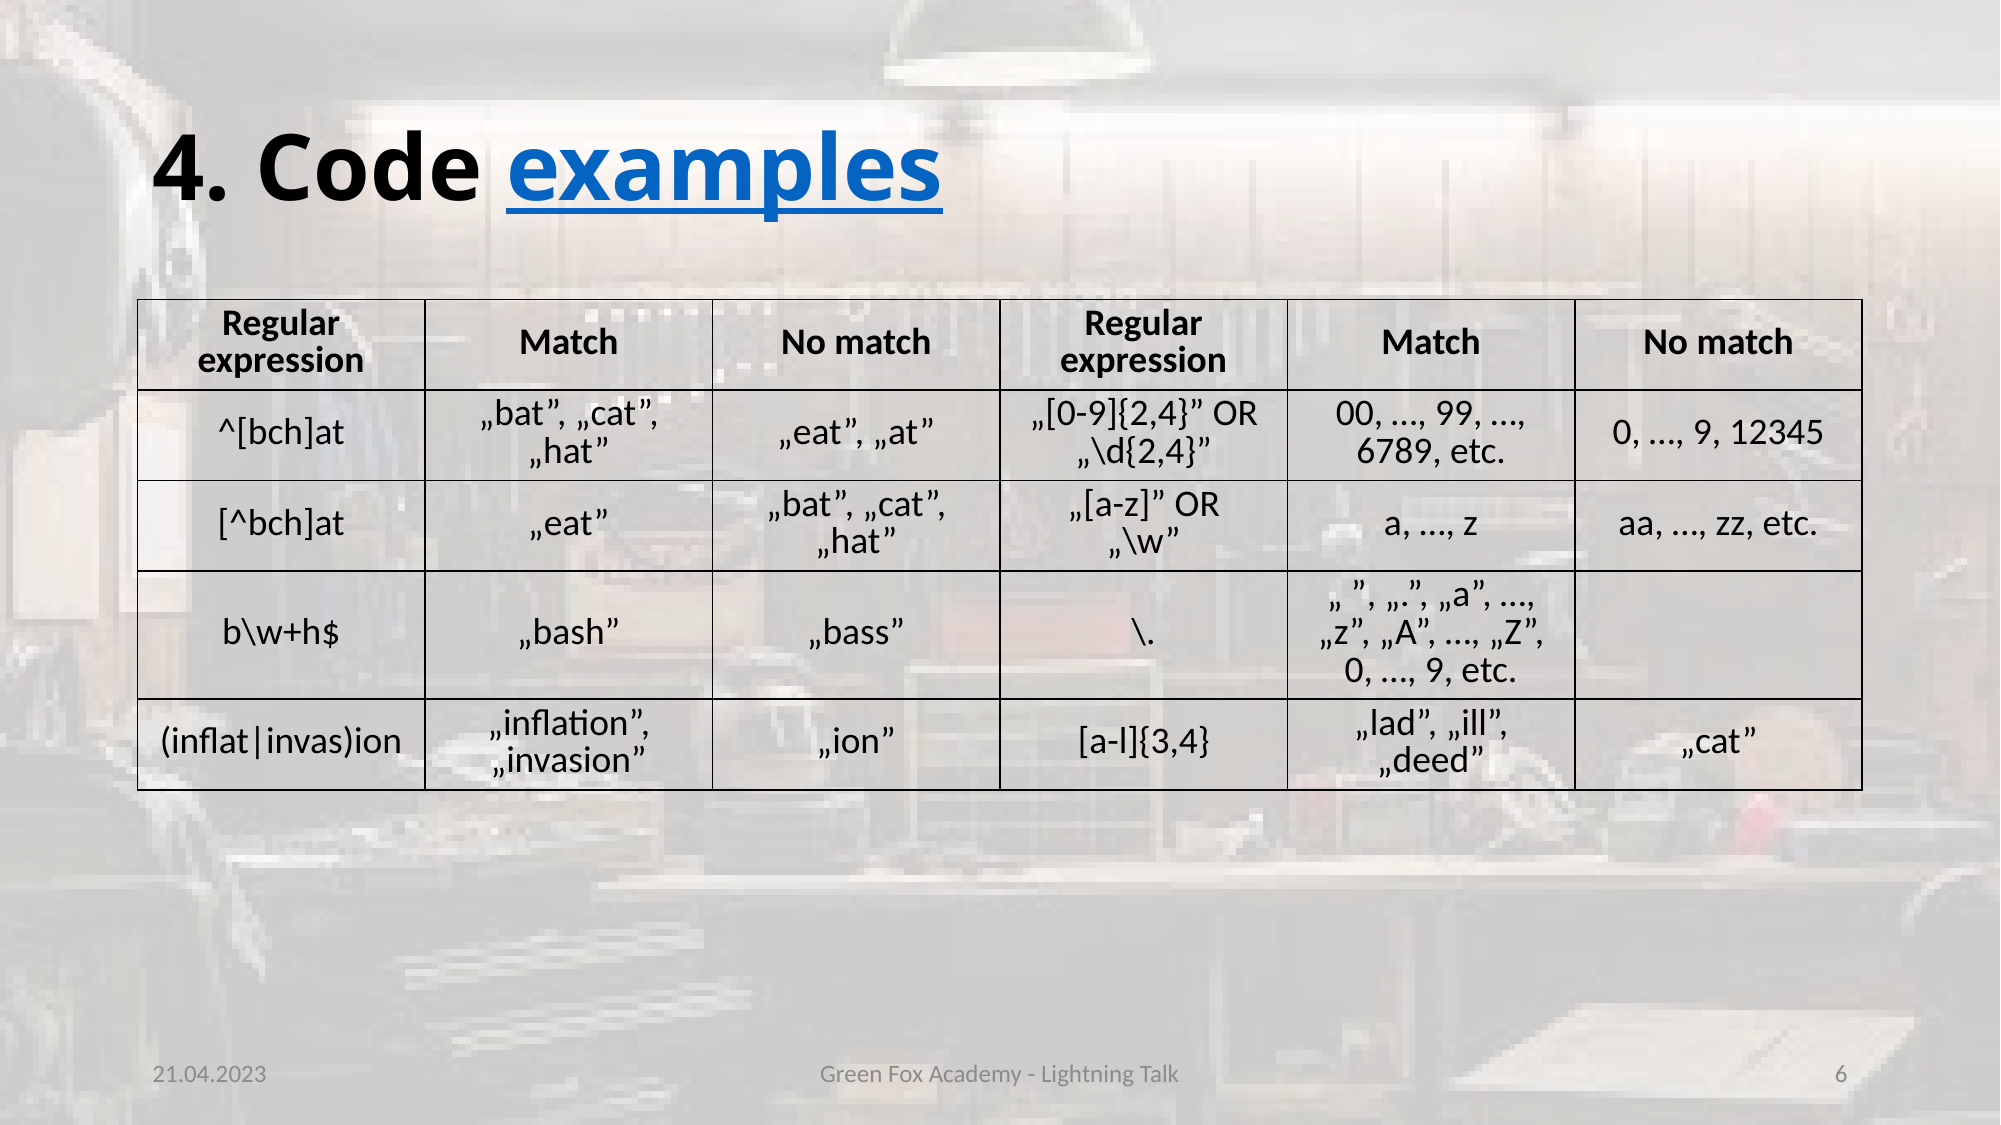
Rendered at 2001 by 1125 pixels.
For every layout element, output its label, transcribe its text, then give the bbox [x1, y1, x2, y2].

table_cell b\w+h$ [138, 572, 424, 698]
table_cell 00, …, 99, …, 6789, etc. [1288, 391, 1574, 480]
slide_number 6 [1412, 1042, 1863, 1103]
table_cell „cat” [1576, 700, 1861, 789]
table_header Regular expression [1001, 300, 1287, 389]
table_cell „[a-z]” OR „\w” [1001, 481, 1287, 570]
table_header No match [1576, 300, 1861, 389]
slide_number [137, 1042, 588, 1103]
table_header Match [1288, 300, 1574, 389]
table_cell „bat”, „cat”, „hat” [713, 481, 999, 570]
table_header Regular expression [138, 300, 424, 389]
table_cell 0, …, 9, 12345 [1576, 391, 1861, 480]
table_cell [a-l]{3,4} [1001, 700, 1287, 789]
table_cell „eat” [426, 481, 712, 570]
footer Green Fox Academy - Lightning Talk [662, 1042, 1338, 1103]
table_cell „ ”, „.”, „a”, …, „z”, „A”, …, „Z”, 0, …, 9, etc. [1288, 572, 1574, 698]
table_cell [1576, 572, 1861, 698]
table_cell „bash” [426, 572, 712, 698]
table_header Match [426, 300, 712, 389]
table_cell „bass” [713, 572, 999, 698]
table_cell „ion” [713, 700, 999, 789]
table_cell aa, …, zz, etc. [1576, 481, 1861, 570]
table_cell ^[bch]at [138, 391, 424, 480]
table_cell „eat”, „at” [713, 391, 999, 480]
table_cell [^bch]at [138, 481, 424, 570]
table_cell (inflat|invas)ion [138, 700, 424, 789]
table_cell \. [1001, 572, 1287, 698]
table_cell „bat”, „cat”, „hat” [426, 391, 712, 480]
title 4. Code examples [137, 58, 1863, 276]
table_cell „lad”, „ill”, „deed” [1288, 700, 1574, 789]
table_cell a, …, z [1288, 481, 1574, 570]
table_cell „[0-9]{2,4}” OR „\d{2,4}” [1001, 391, 1287, 480]
table_cell „inflation”, „invasion” [426, 700, 712, 789]
table_header No match [713, 300, 999, 389]
